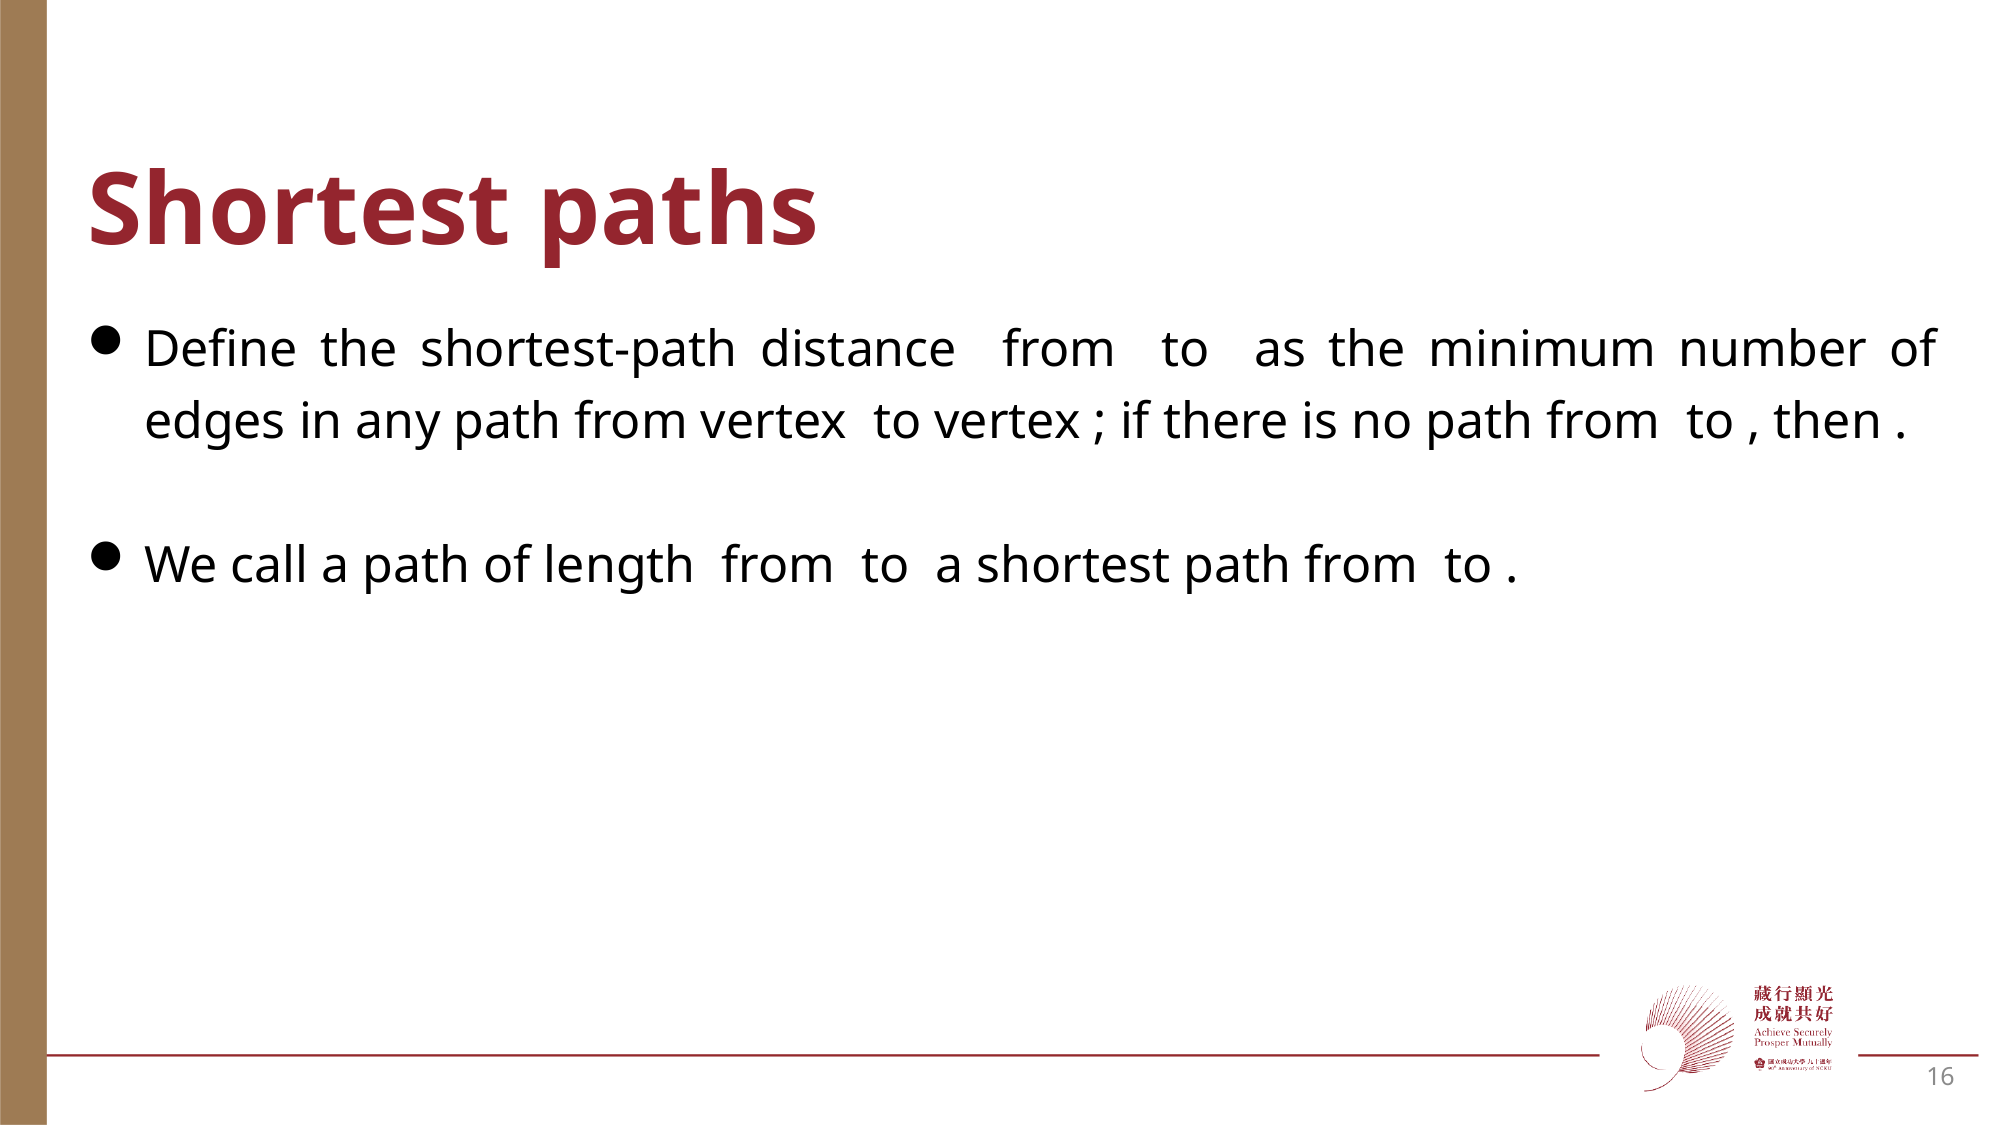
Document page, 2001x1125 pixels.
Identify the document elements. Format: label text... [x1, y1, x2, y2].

picture [0, 0, 2000, 1125]
slide_number 16 [1880, 1047, 1970, 1108]
title Shortest paths [72, 131, 1338, 274]
